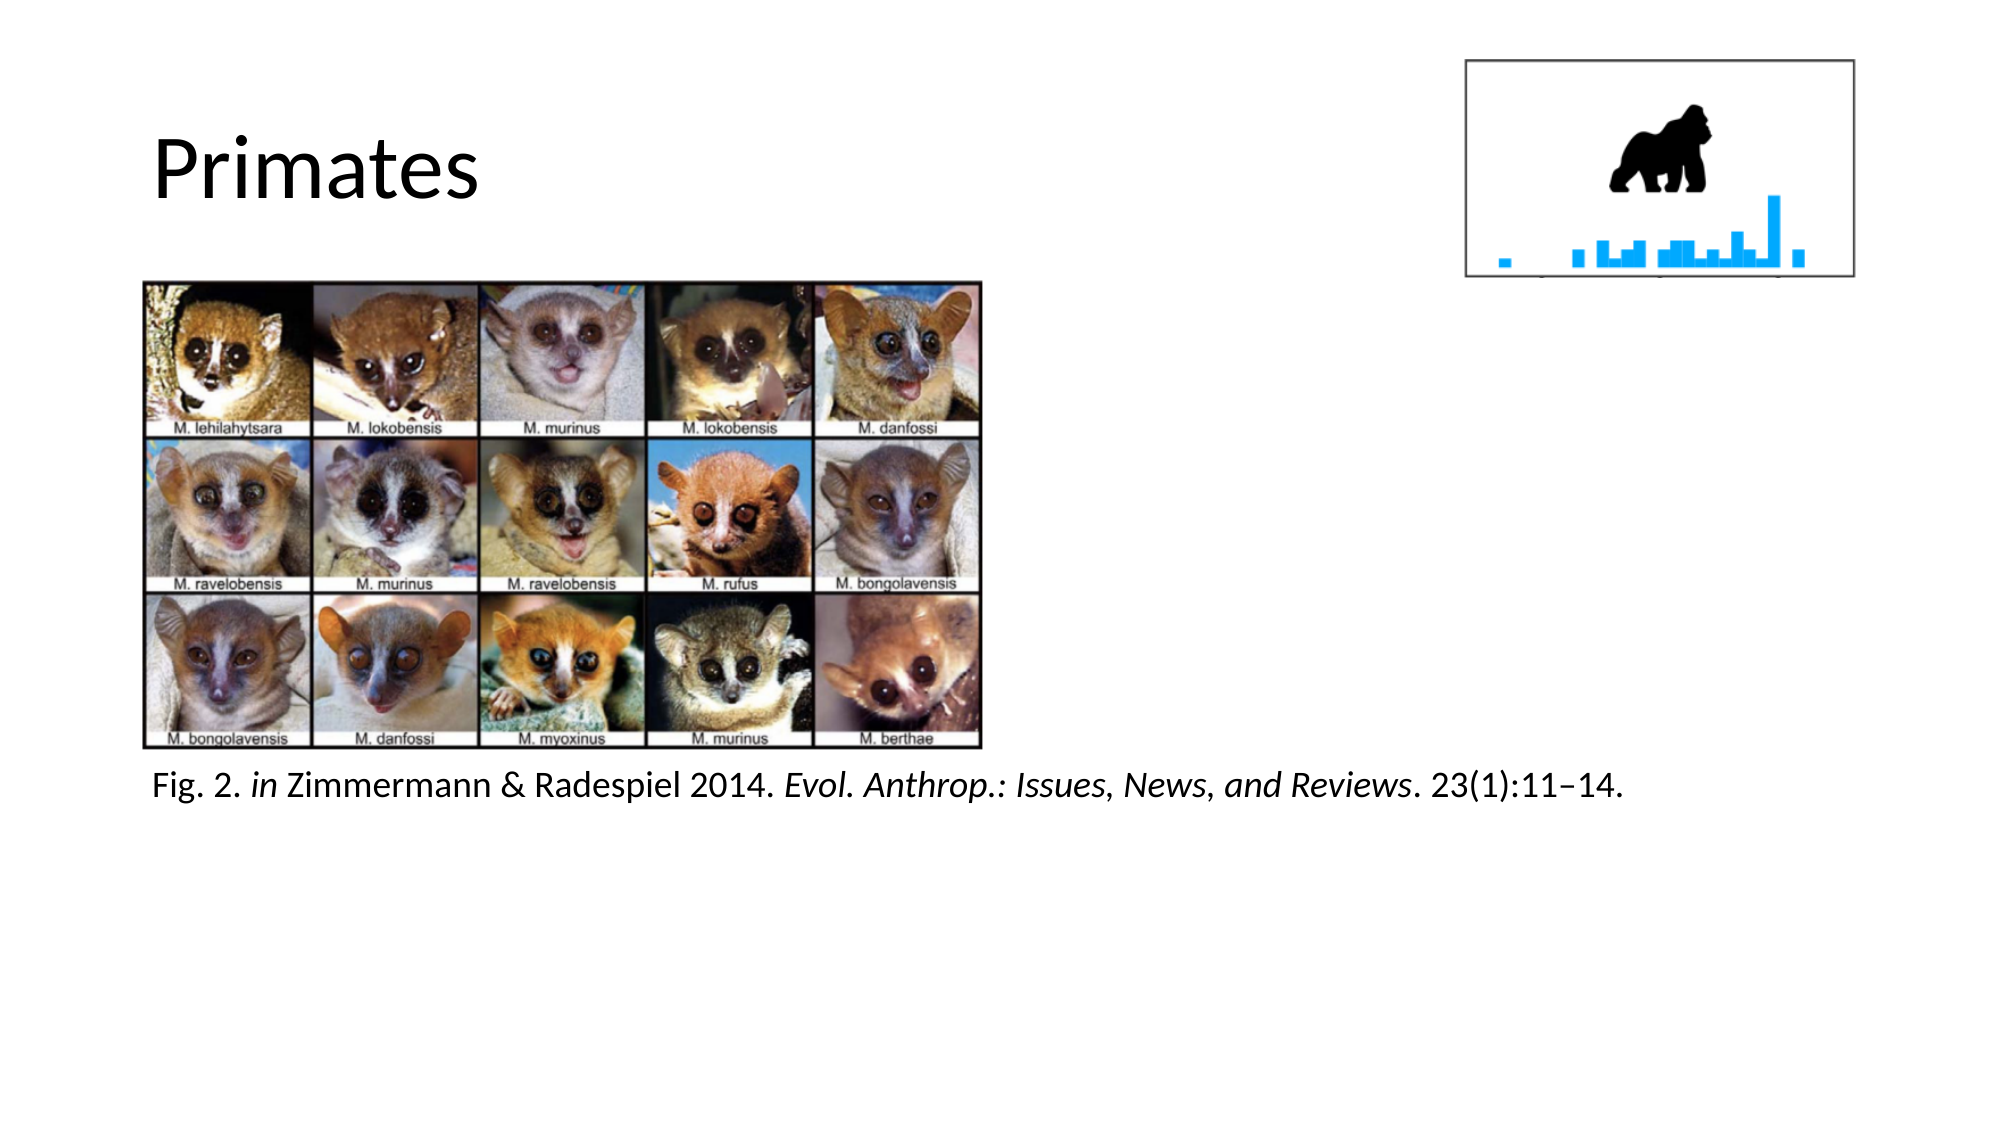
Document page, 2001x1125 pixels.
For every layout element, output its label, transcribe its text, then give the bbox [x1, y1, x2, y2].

picture [138, 277, 987, 754]
text_box Fig. 2. in Zimmermann & Radespiel 2014. Evol. Anthrop.: Issues, News, and Reviews. 23(1):11–14. [137, 753, 1742, 813]
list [1459, 59, 1863, 278]
title Primates [137, 59, 1459, 278]
